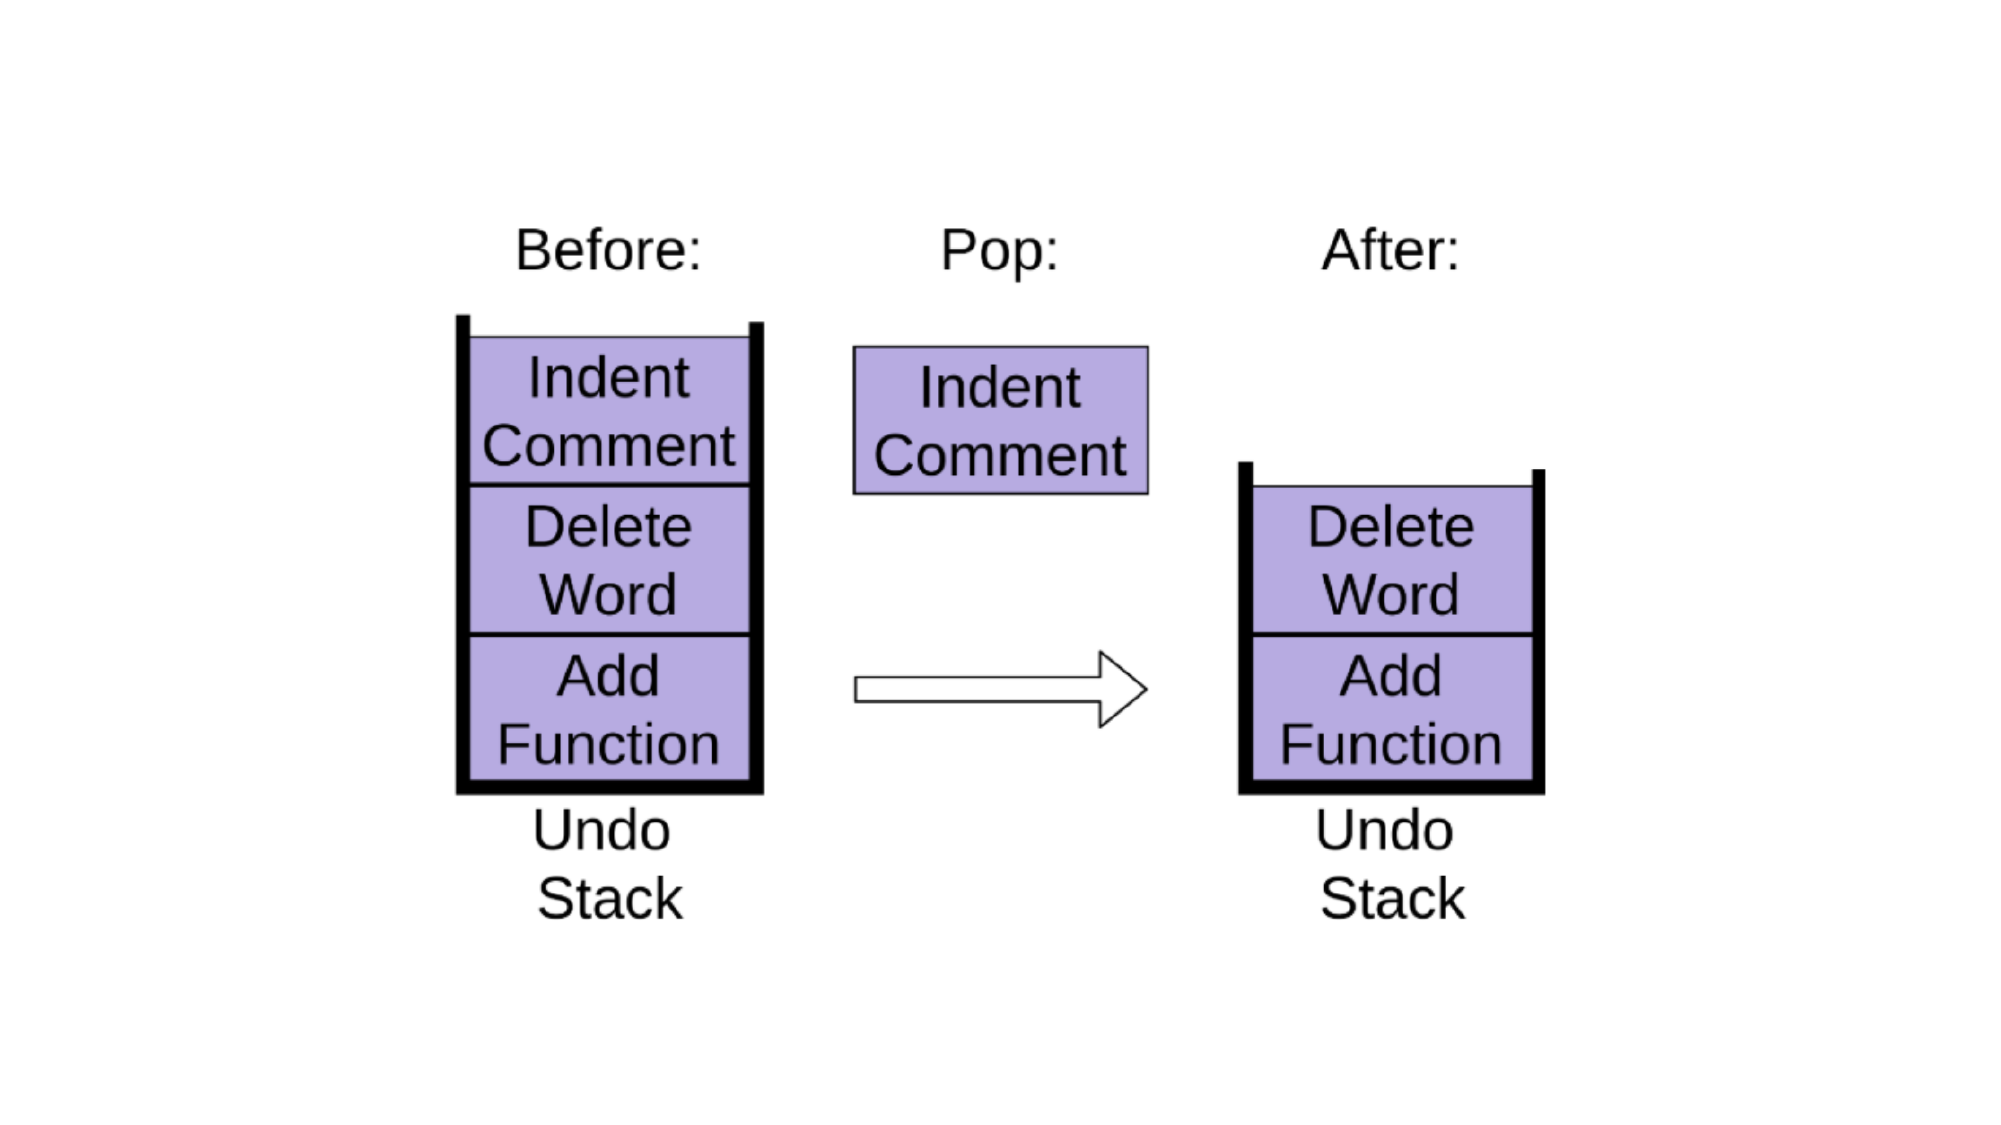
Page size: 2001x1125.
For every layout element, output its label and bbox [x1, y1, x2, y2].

picture [362, 135, 1638, 990]
